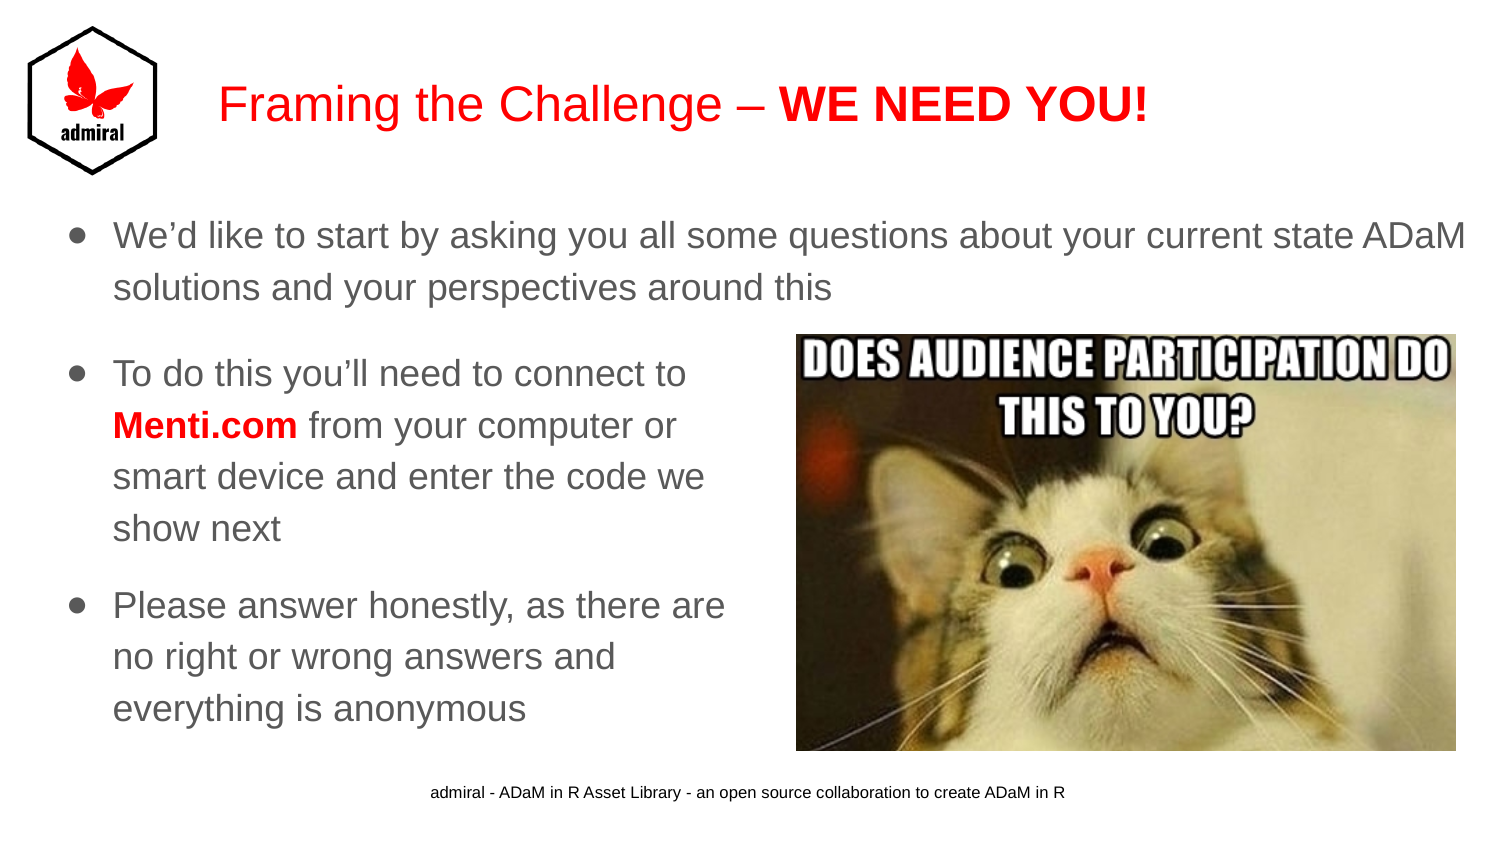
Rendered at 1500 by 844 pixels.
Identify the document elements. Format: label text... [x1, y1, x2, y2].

picture [795, 334, 1456, 751]
picture [27, 25, 158, 177]
title Framing the Challenge – WE NEED YOU! [202, 55, 1500, 150]
text_box To do this you’ll need to connect to Menti.com from your computer or smart device and enter the code we show next Please answer honestly, as there are no right or wrong answers and everything is anonymous [51, 334, 782, 737]
list We’d like to start by asking you all some questions about your current state ADaM solutions and your perspectives around this [51, 189, 1491, 370]
